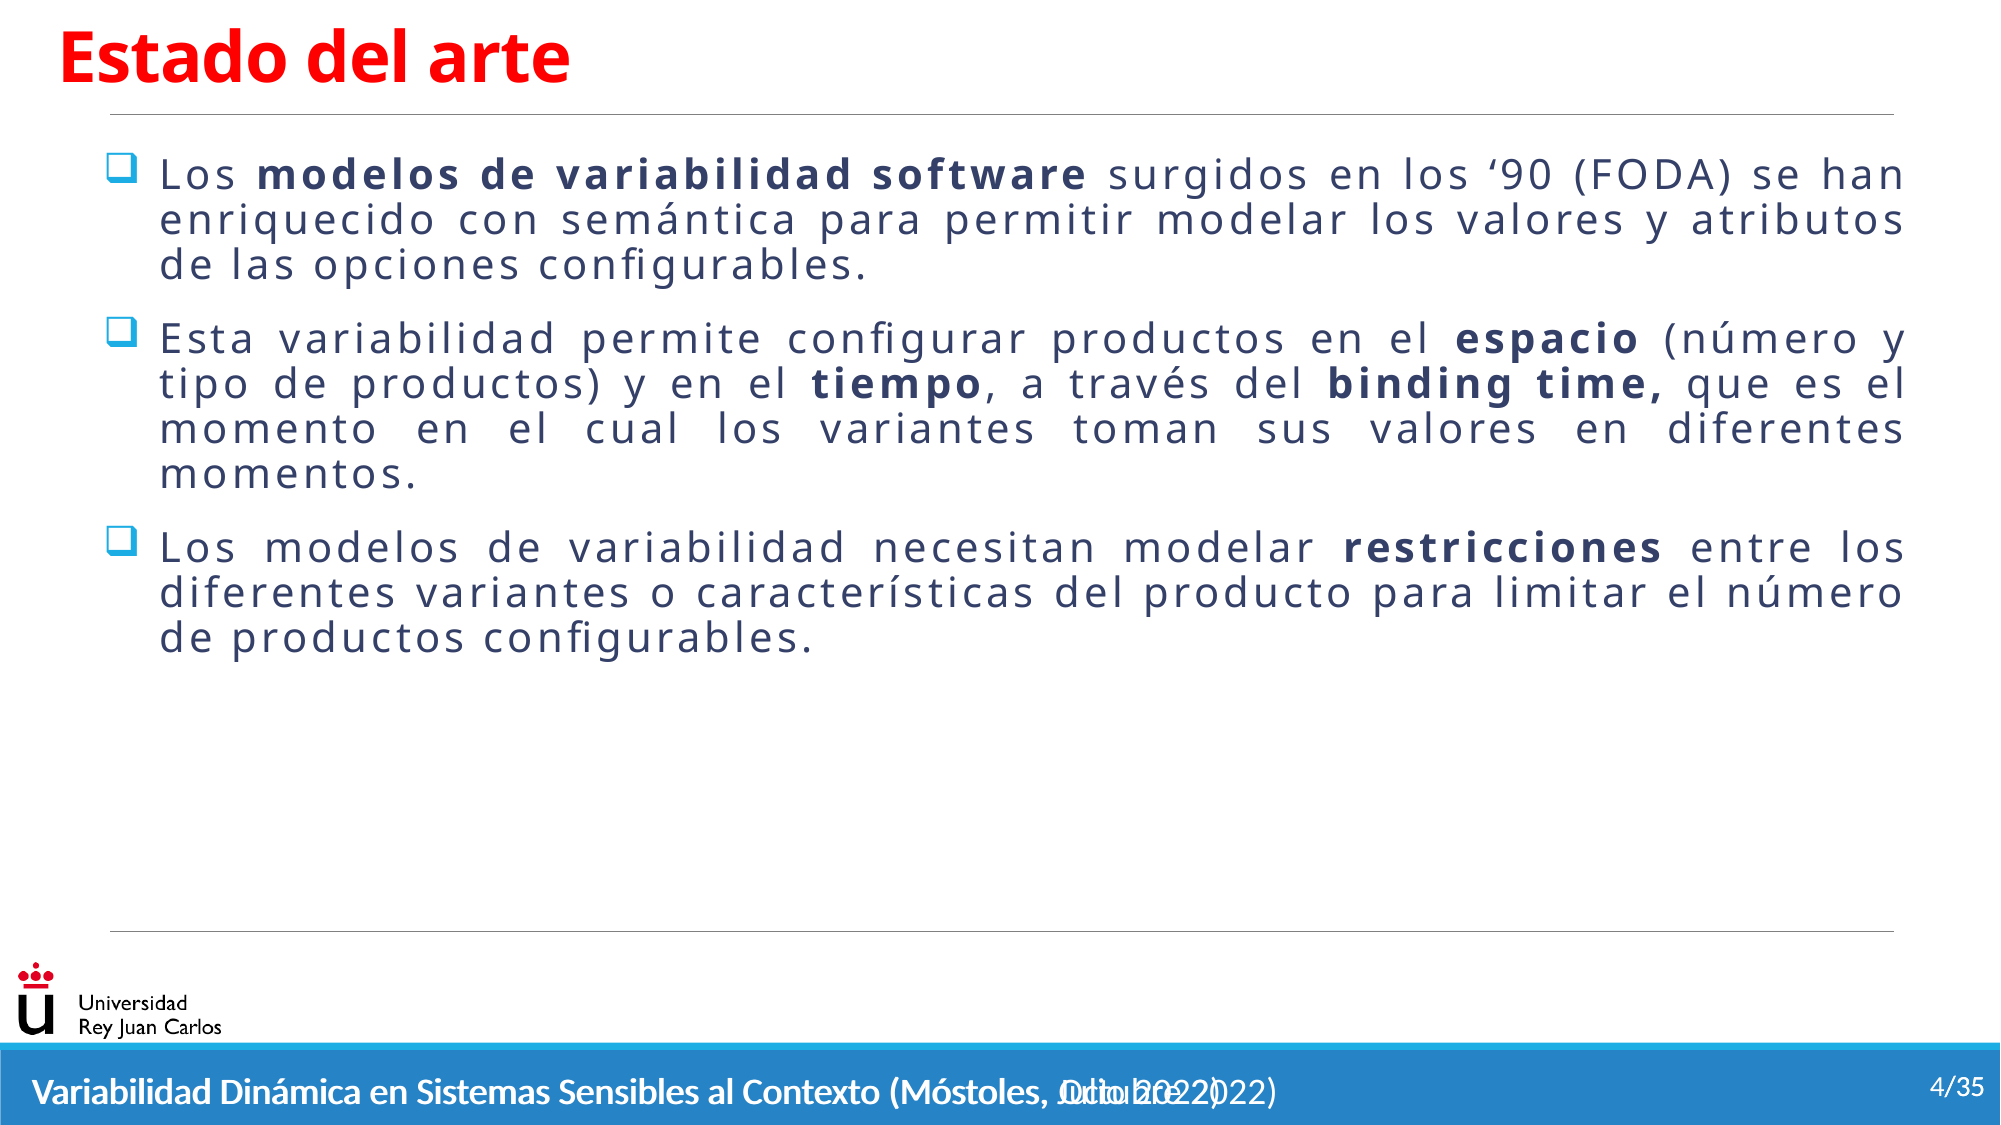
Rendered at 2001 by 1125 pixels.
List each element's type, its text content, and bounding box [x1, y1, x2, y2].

text_box Los modelos de variabilidad software surgidos en los ‘90 (FODA) se han enriquecido con semántica para permitir modelar los valores y atributos de las opciones configurables. Esta variabilidad permite configurar productos en el espacio (número y tipo de productos) y en el tiempo, a través del binding time, que es el momento en el cual los variantes toman sus valores en diferentes momentos. Los modelos de variabilidad necesitan modelar restricciones entre los diferentes variantes o características del producto para limitar el número de productos configurables. [88, 146, 1925, 663]
text_box Variabilidad Dinámica en Sistemas Sensibles al Contexto (Móstoles, Julio 2022) [16, 1060, 1238, 1120]
title Estado del arte [42, 17, 1693, 105]
text_box 4/35 [1830, 1059, 2000, 1125]
picture [18, 961, 222, 1040]
